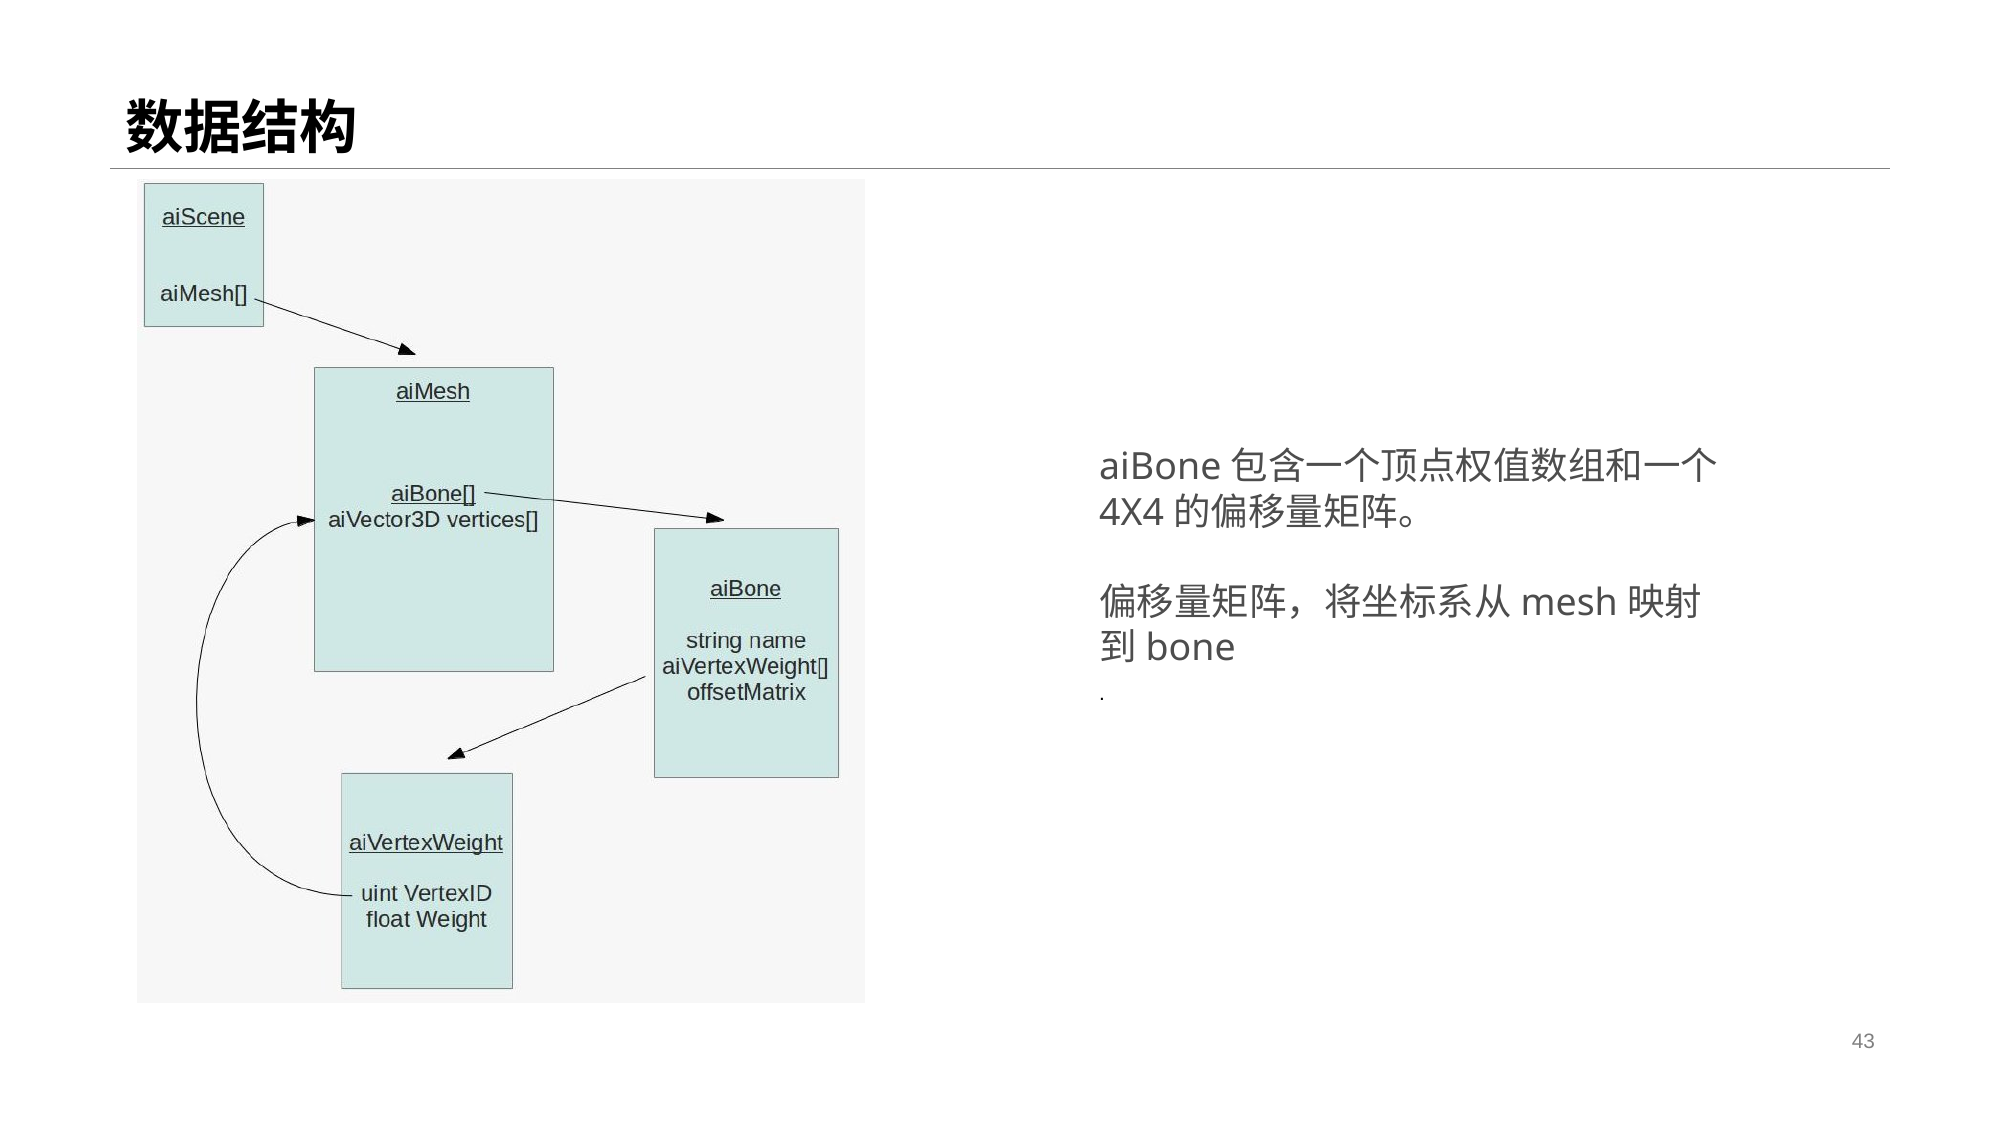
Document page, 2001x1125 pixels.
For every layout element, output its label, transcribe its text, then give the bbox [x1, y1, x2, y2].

picture [137, 179, 865, 1003]
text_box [561, 511, 1739, 1041]
slide_number 43 [1412, 1023, 1890, 1058]
title 数据结构 [109, 0, 1890, 169]
